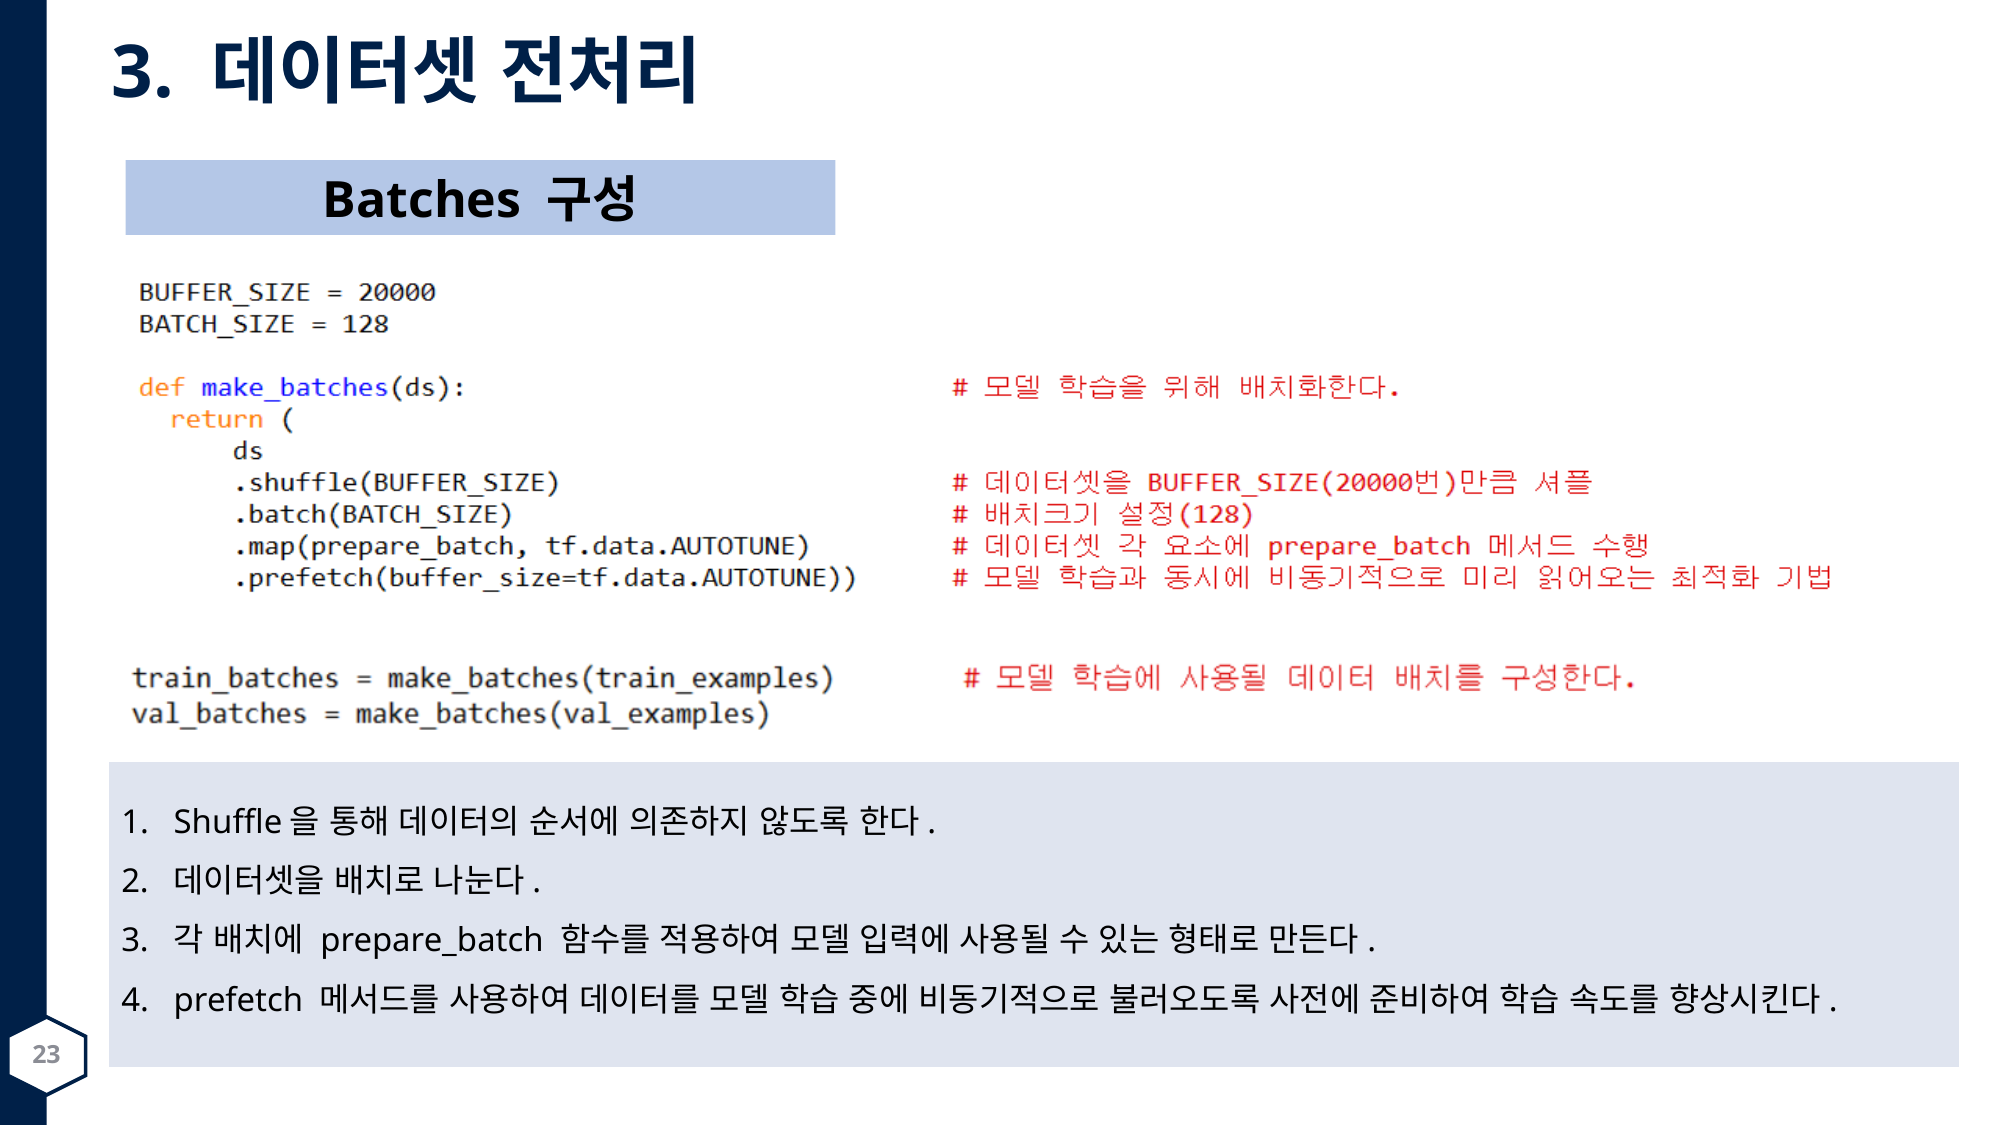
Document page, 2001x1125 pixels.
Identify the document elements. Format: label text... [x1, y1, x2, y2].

slide_number 23 [15, 1024, 78, 1088]
picture [125, 651, 1650, 744]
picture [136, 262, 1864, 625]
text_box Shuffle을 통해 데이터의 순서에 의존하지 않도록 한다. 데이터셋을 배치로 나눈다. 각 배치에 prepare_batch 함수를 적용하여 모델 입력에 사용될 수 있는 형태로 만든다. prefetch 메서드를 사용하여 데이터를 모델 학습 중에 비동기적으로 불러오도록 사전에 준비하여 학습 속도를 향상시킨다. [109, 762, 1959, 1067]
title 3. 데이터셋 전처리 [77, 0, 1803, 183]
text_box Batches 구성 [125, 160, 836, 235]
